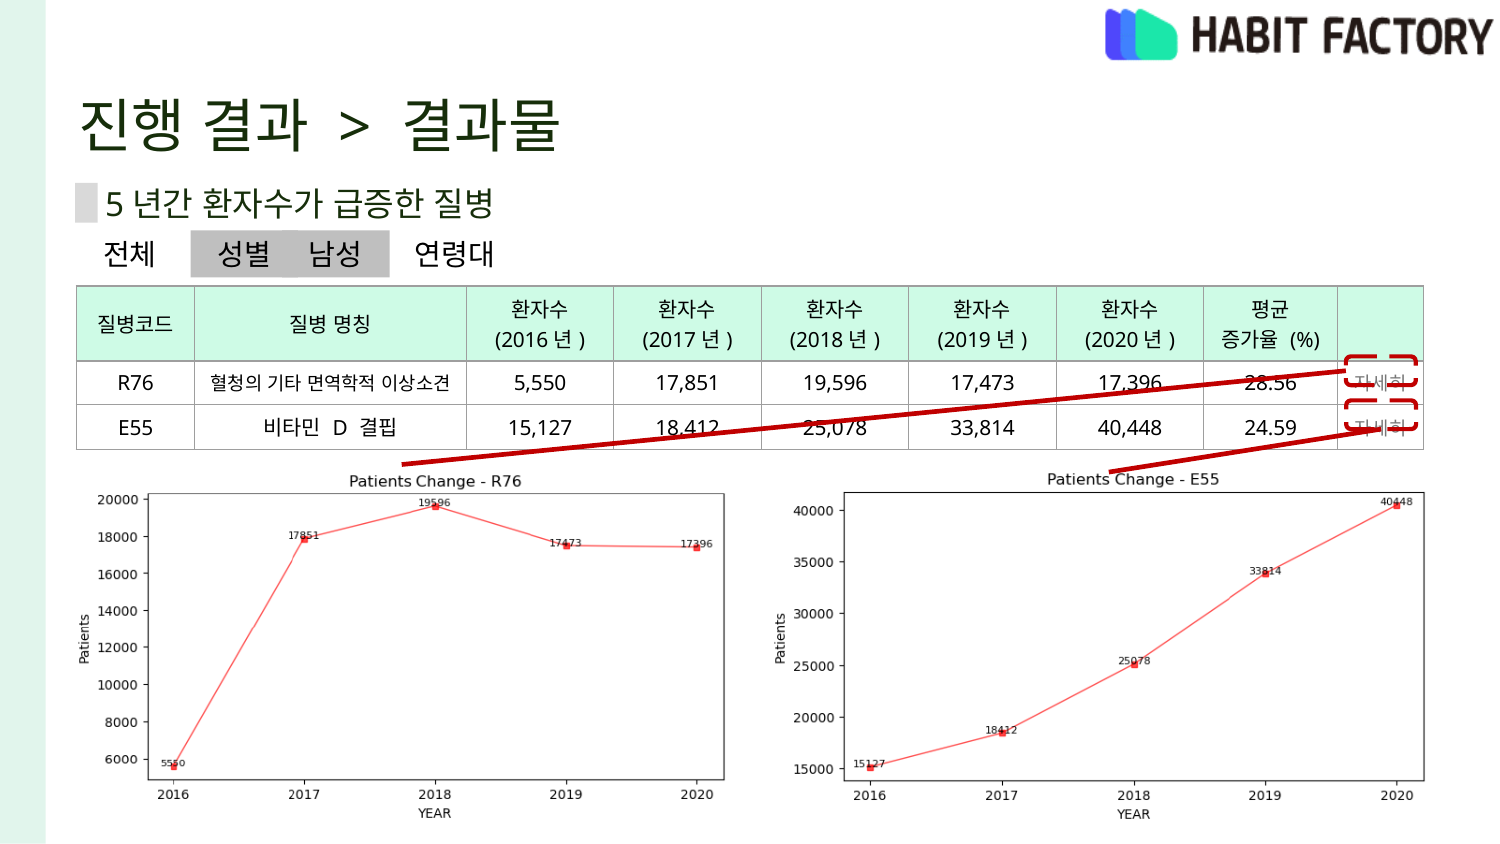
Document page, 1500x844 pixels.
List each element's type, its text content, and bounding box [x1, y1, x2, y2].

table_header 환자수 (2018년) [762, 287, 908, 360]
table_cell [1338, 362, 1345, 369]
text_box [190, 230, 390, 278]
picture [766, 471, 1430, 824]
text_box [1350, 398, 1419, 432]
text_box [74, 174, 692, 232]
table_header 환자수 (2017년) [614, 287, 761, 360]
table_header 질병코드 [77, 287, 194, 360]
table_cell 비타민 D 결핍 [195, 405, 396, 449]
table_header [1338, 287, 1423, 360]
table_cell 17,396 [1057, 362, 1203, 369]
text_box 연령대 [393, 241, 518, 279]
table_cell 17,473 [909, 362, 1056, 369]
table_header 환자수 (2019년) [909, 287, 1056, 360]
picture [76, 464, 727, 825]
table_cell E55 [77, 405, 194, 449]
table_header 환자수 (2016년) [467, 287, 613, 360]
table_cell 자세히 [1383, 405, 1423, 449]
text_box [401, 370, 1347, 465]
table_header 질병 명칭 [195, 287, 466, 360]
table_cell R76 [77, 362, 194, 404]
table_cell 17,851 [614, 362, 761, 369]
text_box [1108, 428, 1382, 473]
table_cell 19,596 [762, 362, 908, 369]
table_cell 28.56 [1204, 362, 1337, 369]
title 진행 결과 > 결과물 [63, 68, 1259, 181]
table_header 환자수 (2020년) [1057, 287, 1203, 360]
text_box 전체 [74, 240, 186, 279]
picture [1098, 0, 1500, 69]
table_header 평균 증가율 (%) [1204, 287, 1337, 360]
table_cell 혈청의 기타 면역학적 이상소견 [195, 362, 466, 404]
table_cell 자세히 [1350, 362, 1423, 404]
text_box [1343, 354, 1418, 388]
table_cell 5,550 [467, 362, 613, 369]
